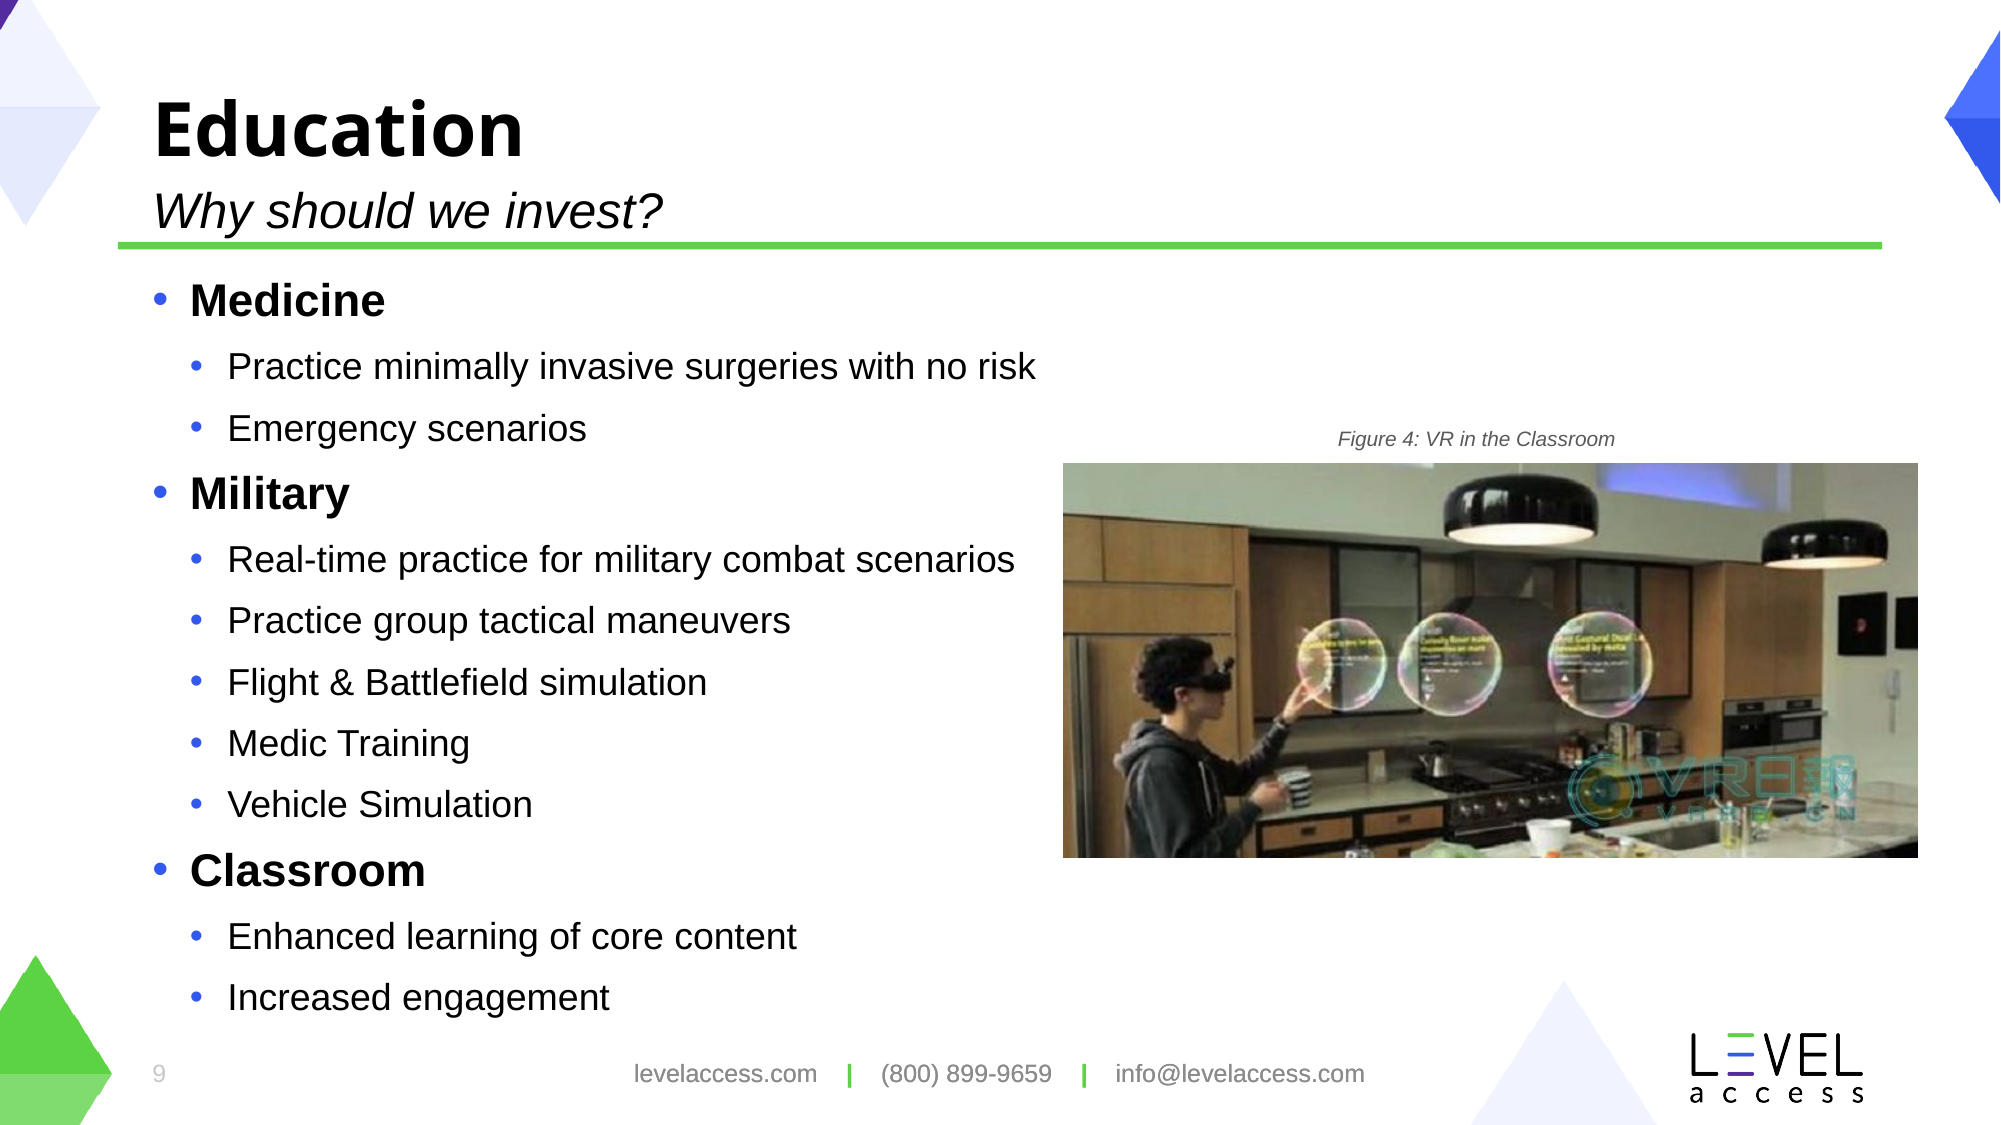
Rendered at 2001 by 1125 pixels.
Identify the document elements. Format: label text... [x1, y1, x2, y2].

picture [0, 0, 2001, 1125]
text_box Figure 4: VR in the Classroom [1035, 420, 1918, 464]
slide_number 9 [137, 1042, 588, 1103]
list Medicine Practice minimally invasive surgeries with no risk Emergency scenarios Military Real-time practice for military combat scenarios Practice group tactical maneuvers Flight & Battlefield simulation Medic Training Vehicle Simulation Classroom Enhanced learning of core content Increased engagement [137, 269, 1107, 1068]
subtitle Why should we invest? [137, 181, 1863, 243]
title Education [137, 75, 1863, 180]
